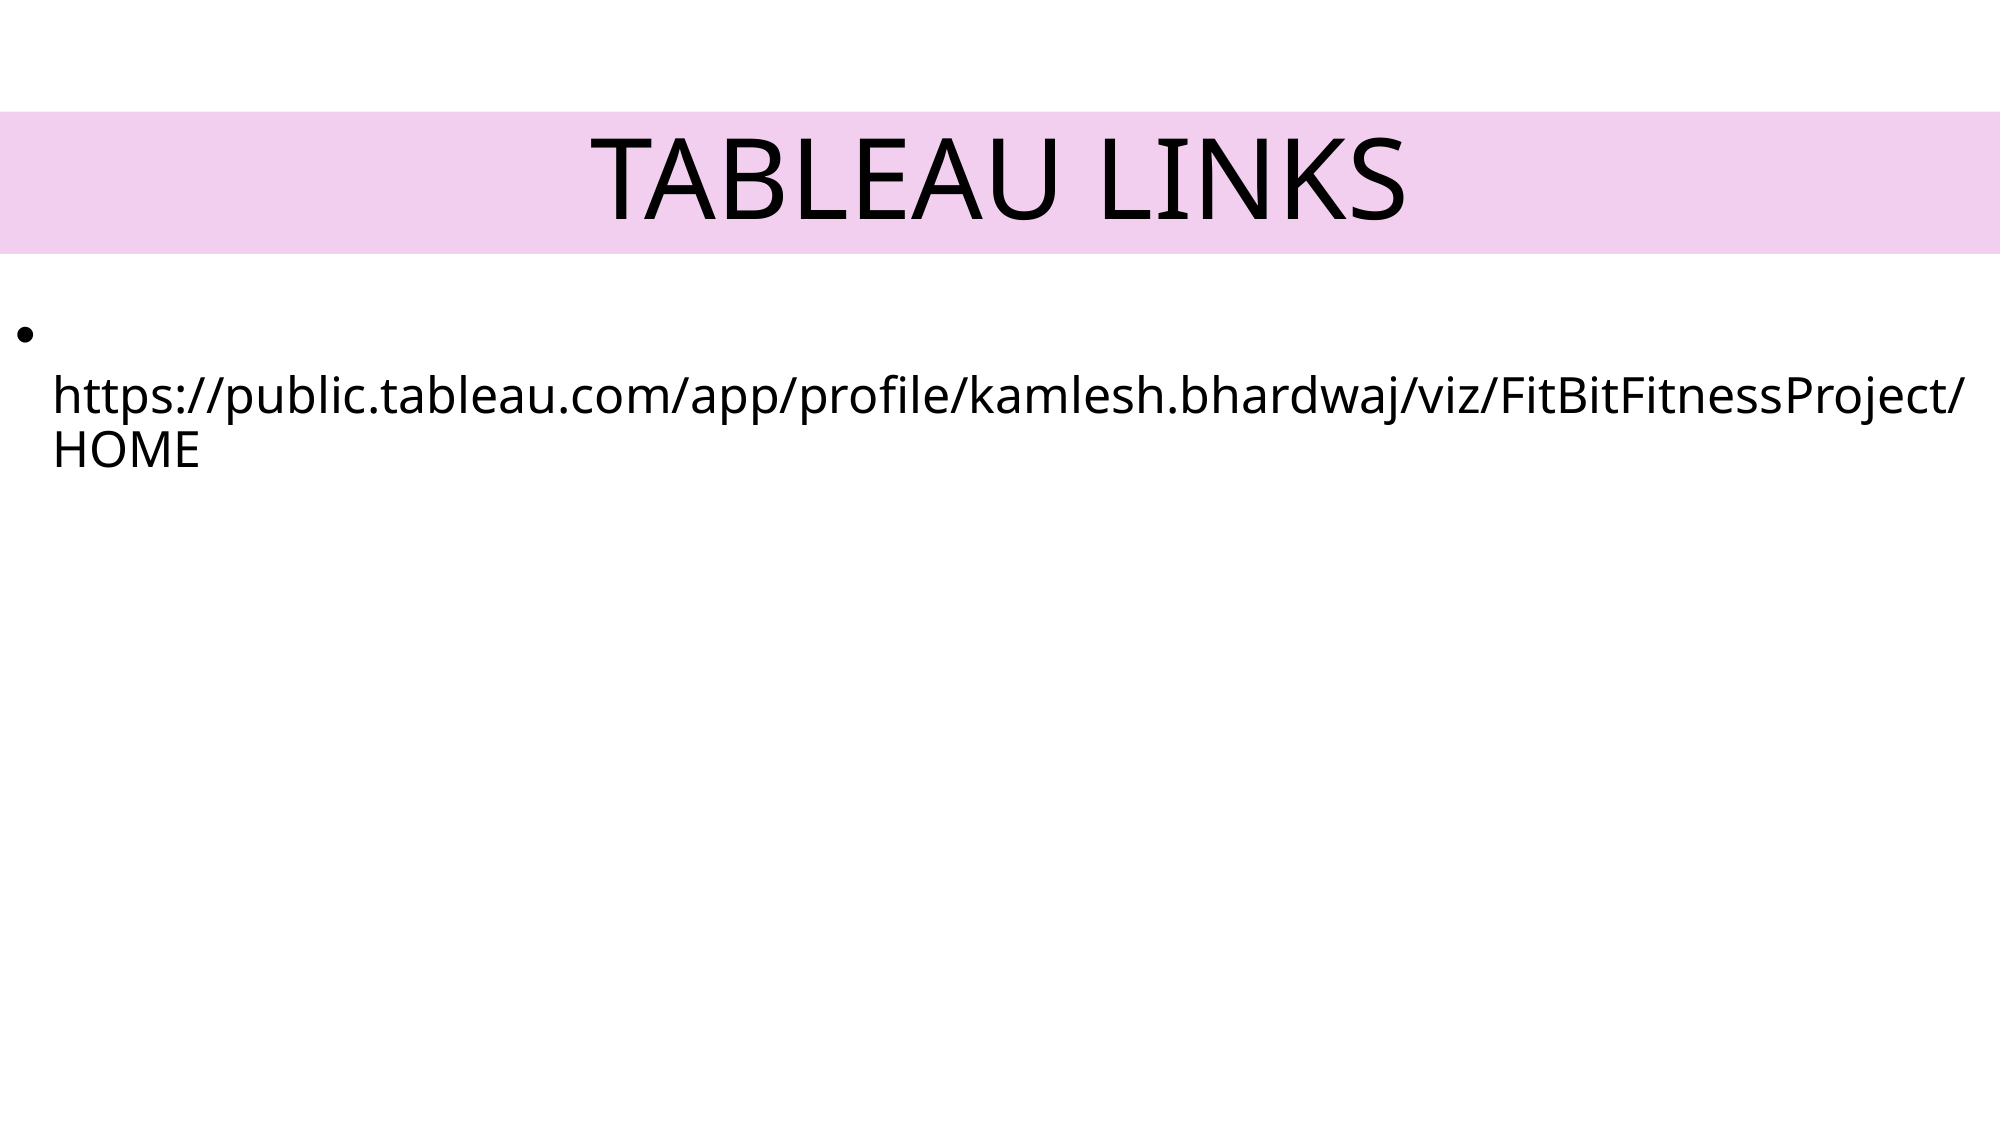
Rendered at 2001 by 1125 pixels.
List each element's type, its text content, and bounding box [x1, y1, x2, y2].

title TABLEAU LINKS [0, 111, 2000, 254]
list https://public.tableau.com/app/profile/kamlesh.bhardwaj/viz/FitBitFitnessProject/HOME [0, 299, 2000, 1014]
